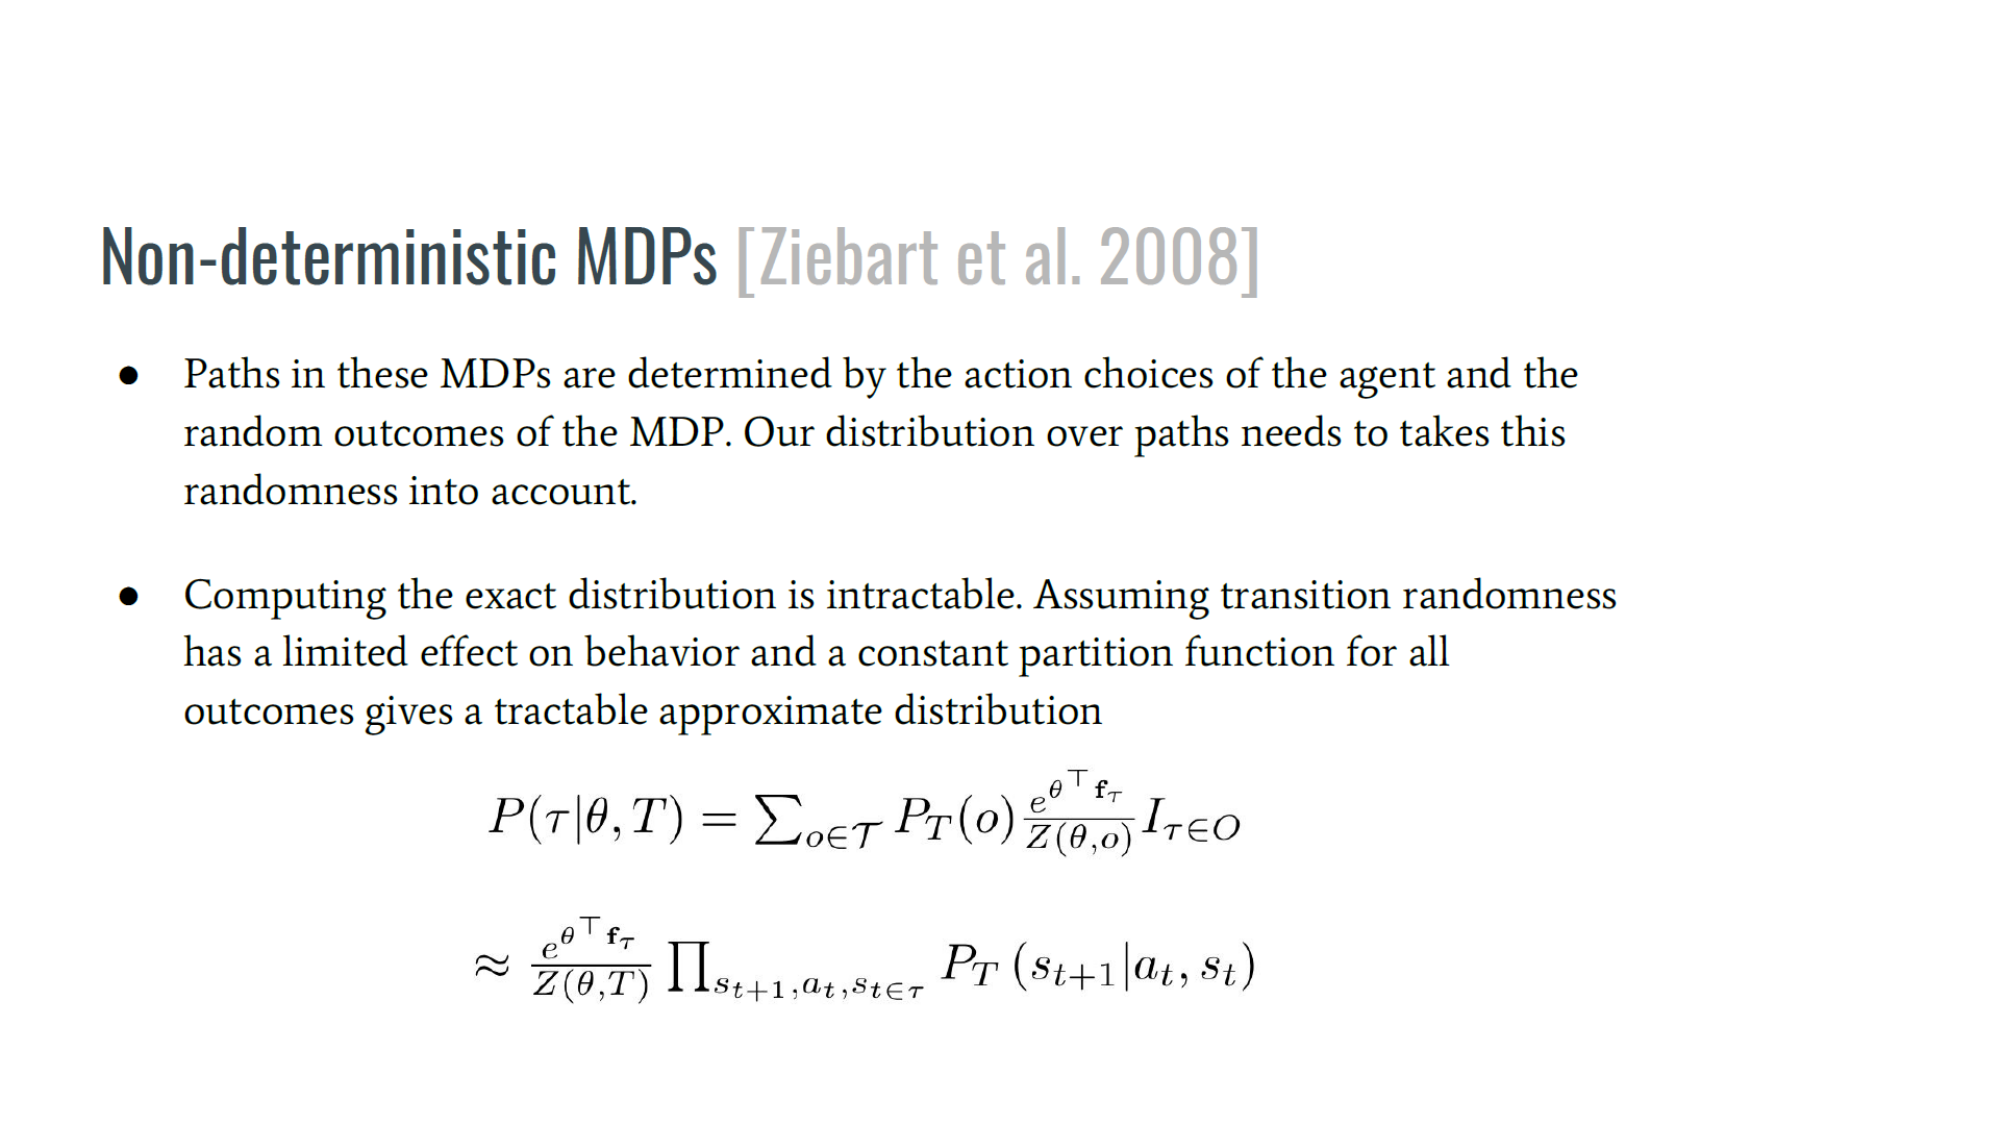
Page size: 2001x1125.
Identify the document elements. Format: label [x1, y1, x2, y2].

picture [52, 180, 1647, 1035]
